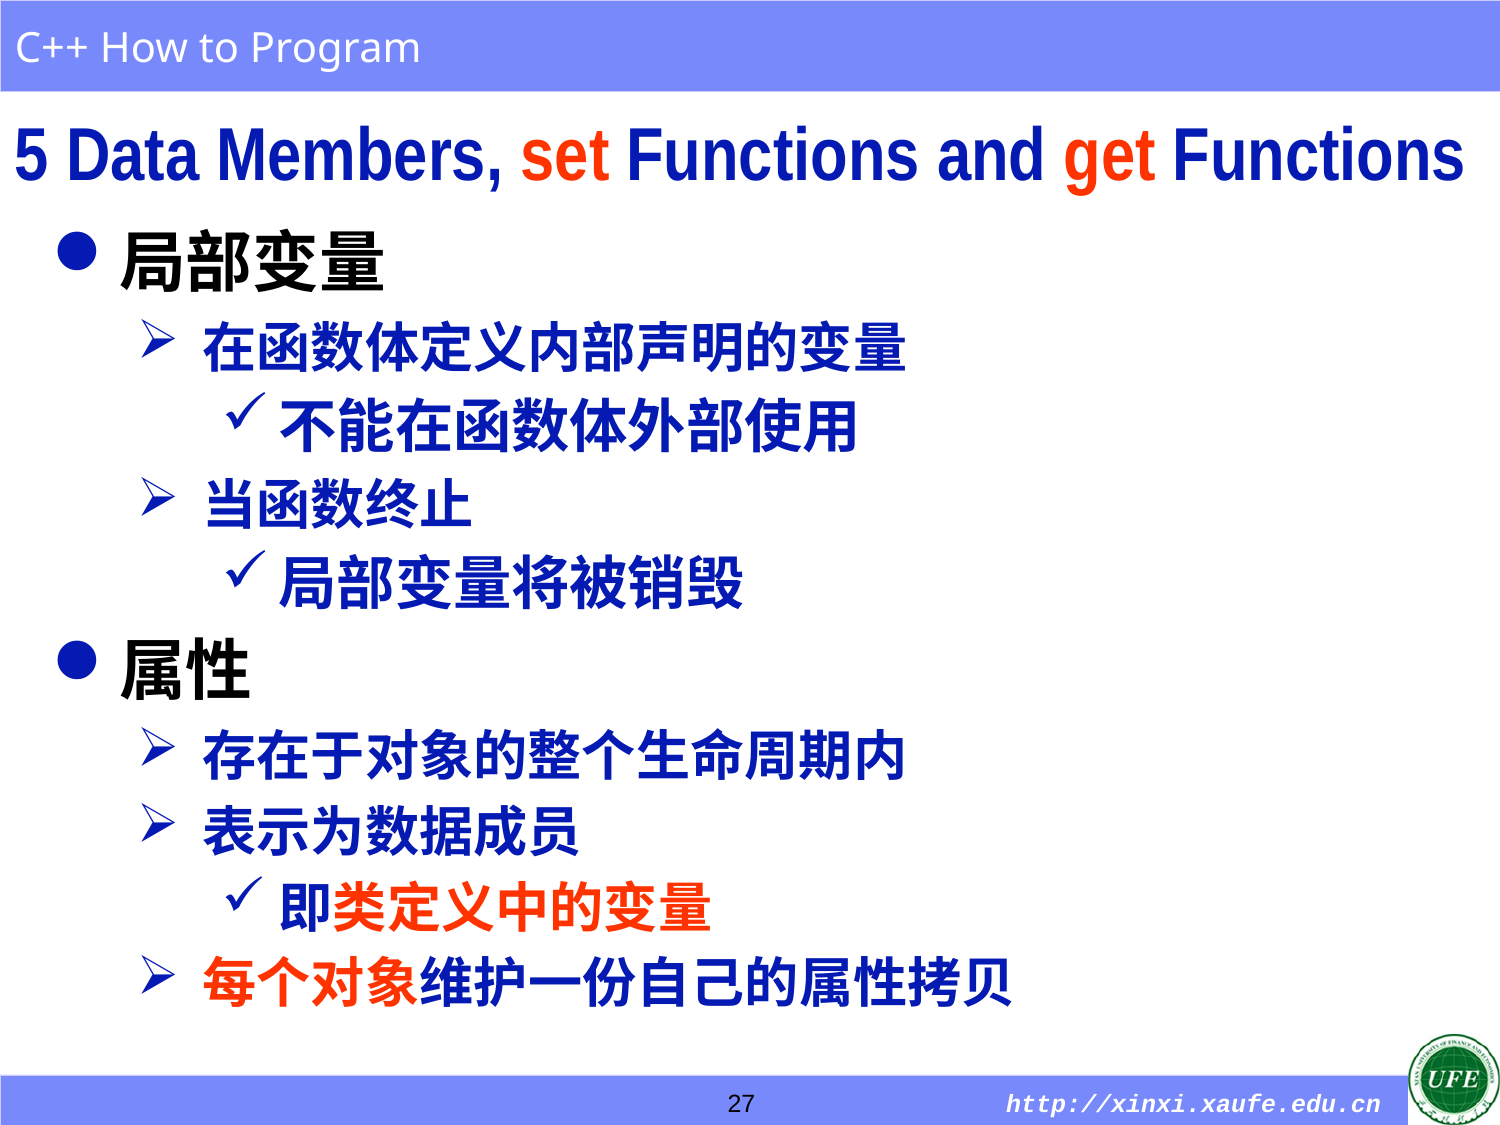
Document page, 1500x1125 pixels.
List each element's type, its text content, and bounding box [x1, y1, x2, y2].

list 局部变量 在函数体定义内部声明的变量 不能在函数体外部使用 当函数终止 局部变量将被销毁 属性 存在于对象的整个生命周期内 表示为数据成员 即类定义中的变量 每个对象维护一份自己的属性拷贝 [37, 212, 1475, 1075]
text_box 5 Data Members, set Functions and get Functions [0, 99, 1500, 213]
picture [1408, 1034, 1500, 1125]
slide_number 27 [712, 1080, 775, 1121]
